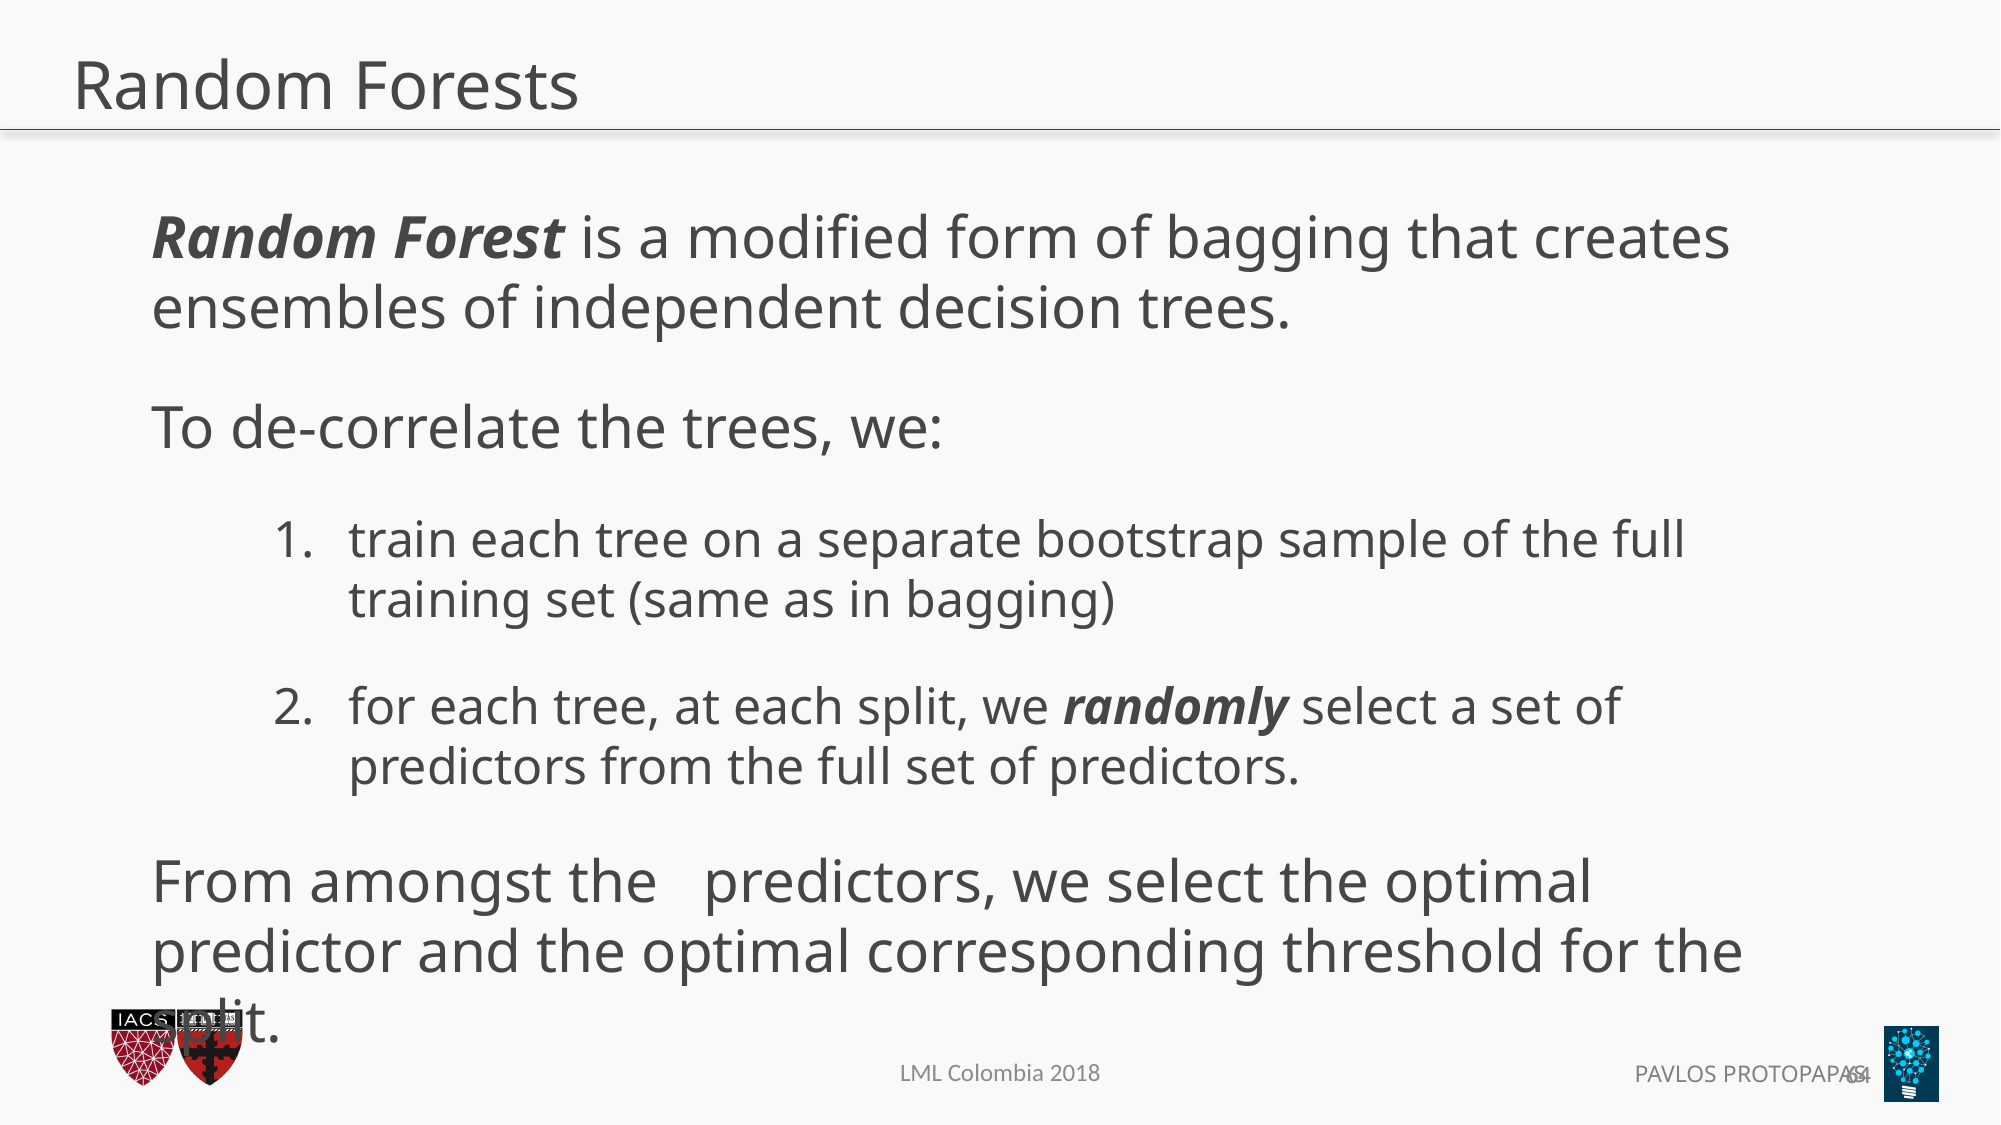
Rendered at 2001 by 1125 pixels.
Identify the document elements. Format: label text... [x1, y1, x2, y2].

picture [1903, 1086, 1915, 1098]
slide_number 64 [1419, 1043, 1886, 1104]
title Random Forests [57, 35, 1943, 162]
picture [1905, 1049, 1913, 1058]
picture [109, 1009, 243, 1086]
